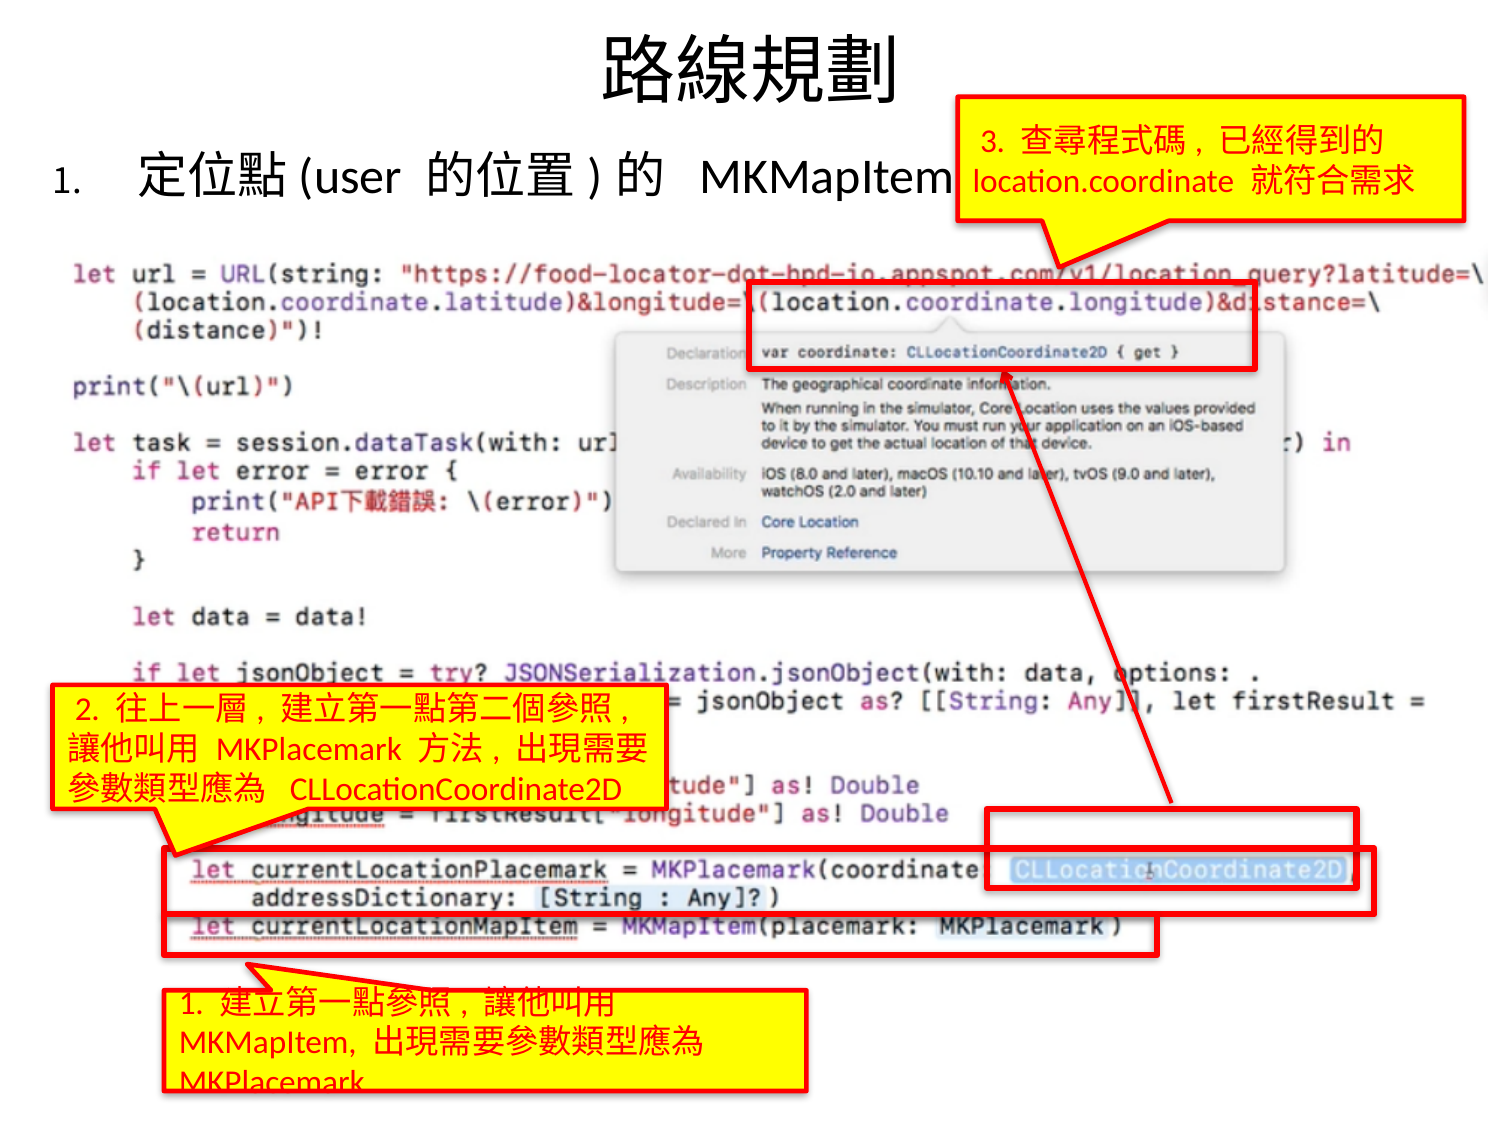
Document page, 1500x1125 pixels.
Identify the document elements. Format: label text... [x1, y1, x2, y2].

text_box 3. 查尋程式碼, 已經得到的location.coordinate 就符合需求 [956, 96, 1465, 241]
list 定位點(user 的位置)的 MKMapItem [37, 136, 952, 221]
title 路線規劃 [0, 0, 1500, 137]
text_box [1001, 368, 1172, 804]
text_box 1. 建立第一點參照, 讓他叫用 MKMapItem, 出現需要參數類型應為 MKPlacemark [163, 965, 808, 1092]
picture [40, 243, 1489, 956]
